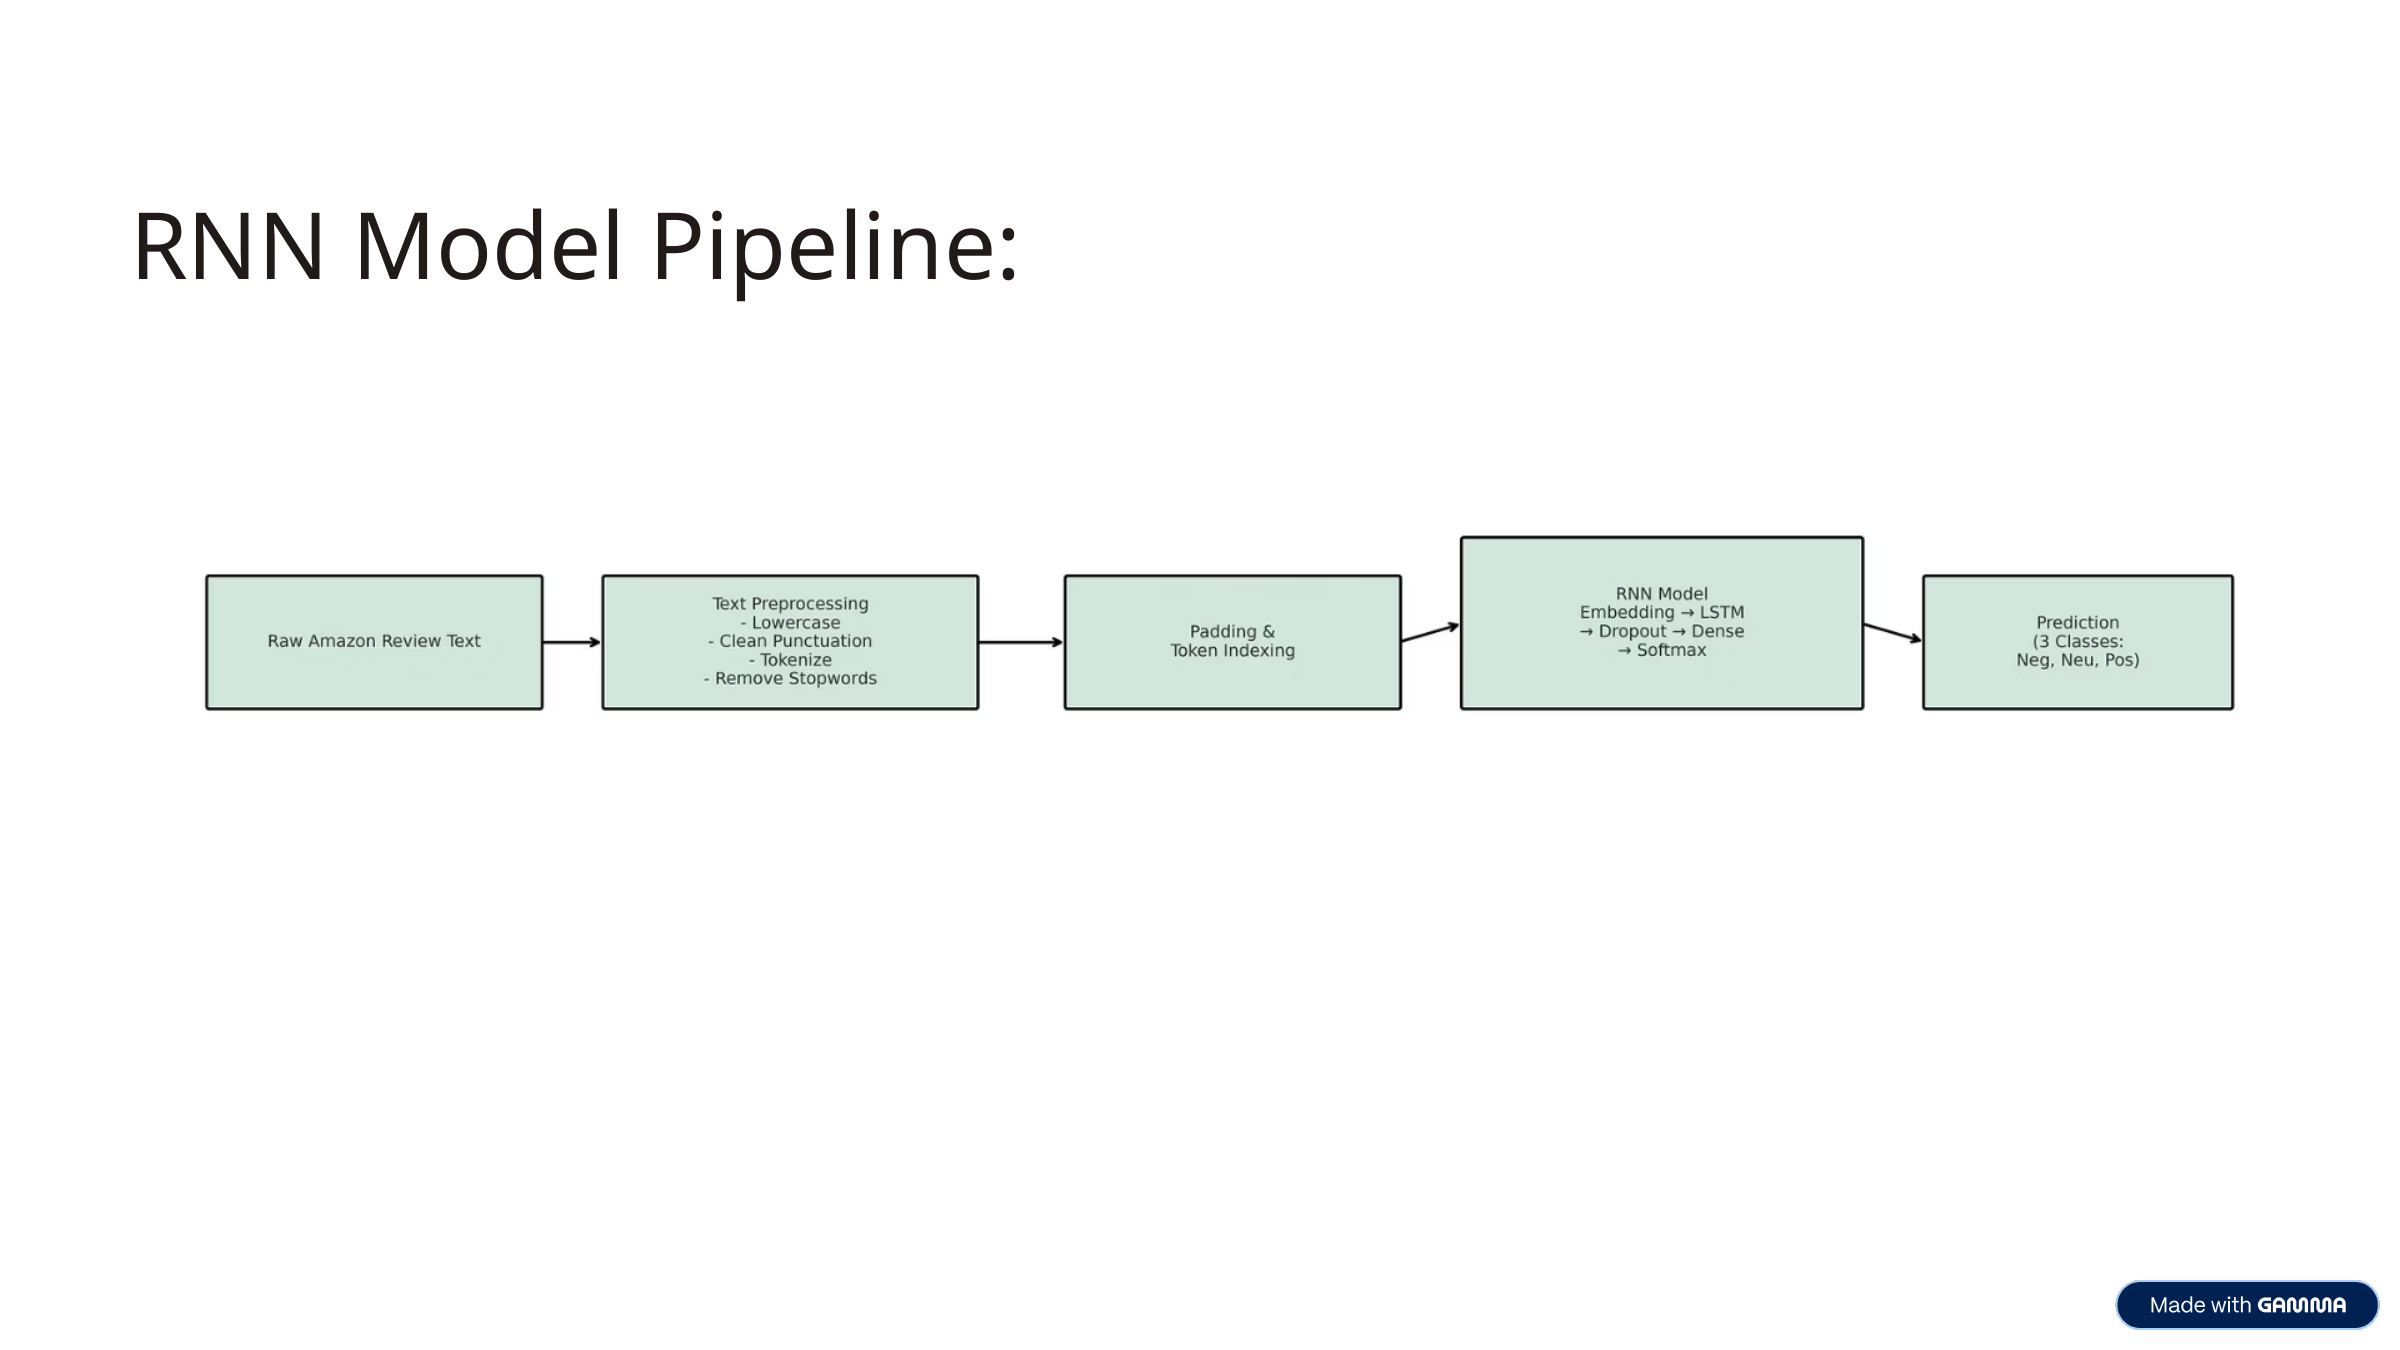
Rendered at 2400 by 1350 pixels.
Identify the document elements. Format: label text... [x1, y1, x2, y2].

picture [130, 373, 2270, 1168]
picture [2106, 1271, 2389, 1339]
text_box RNN Model Pipeline: [130, 182, 1061, 299]
